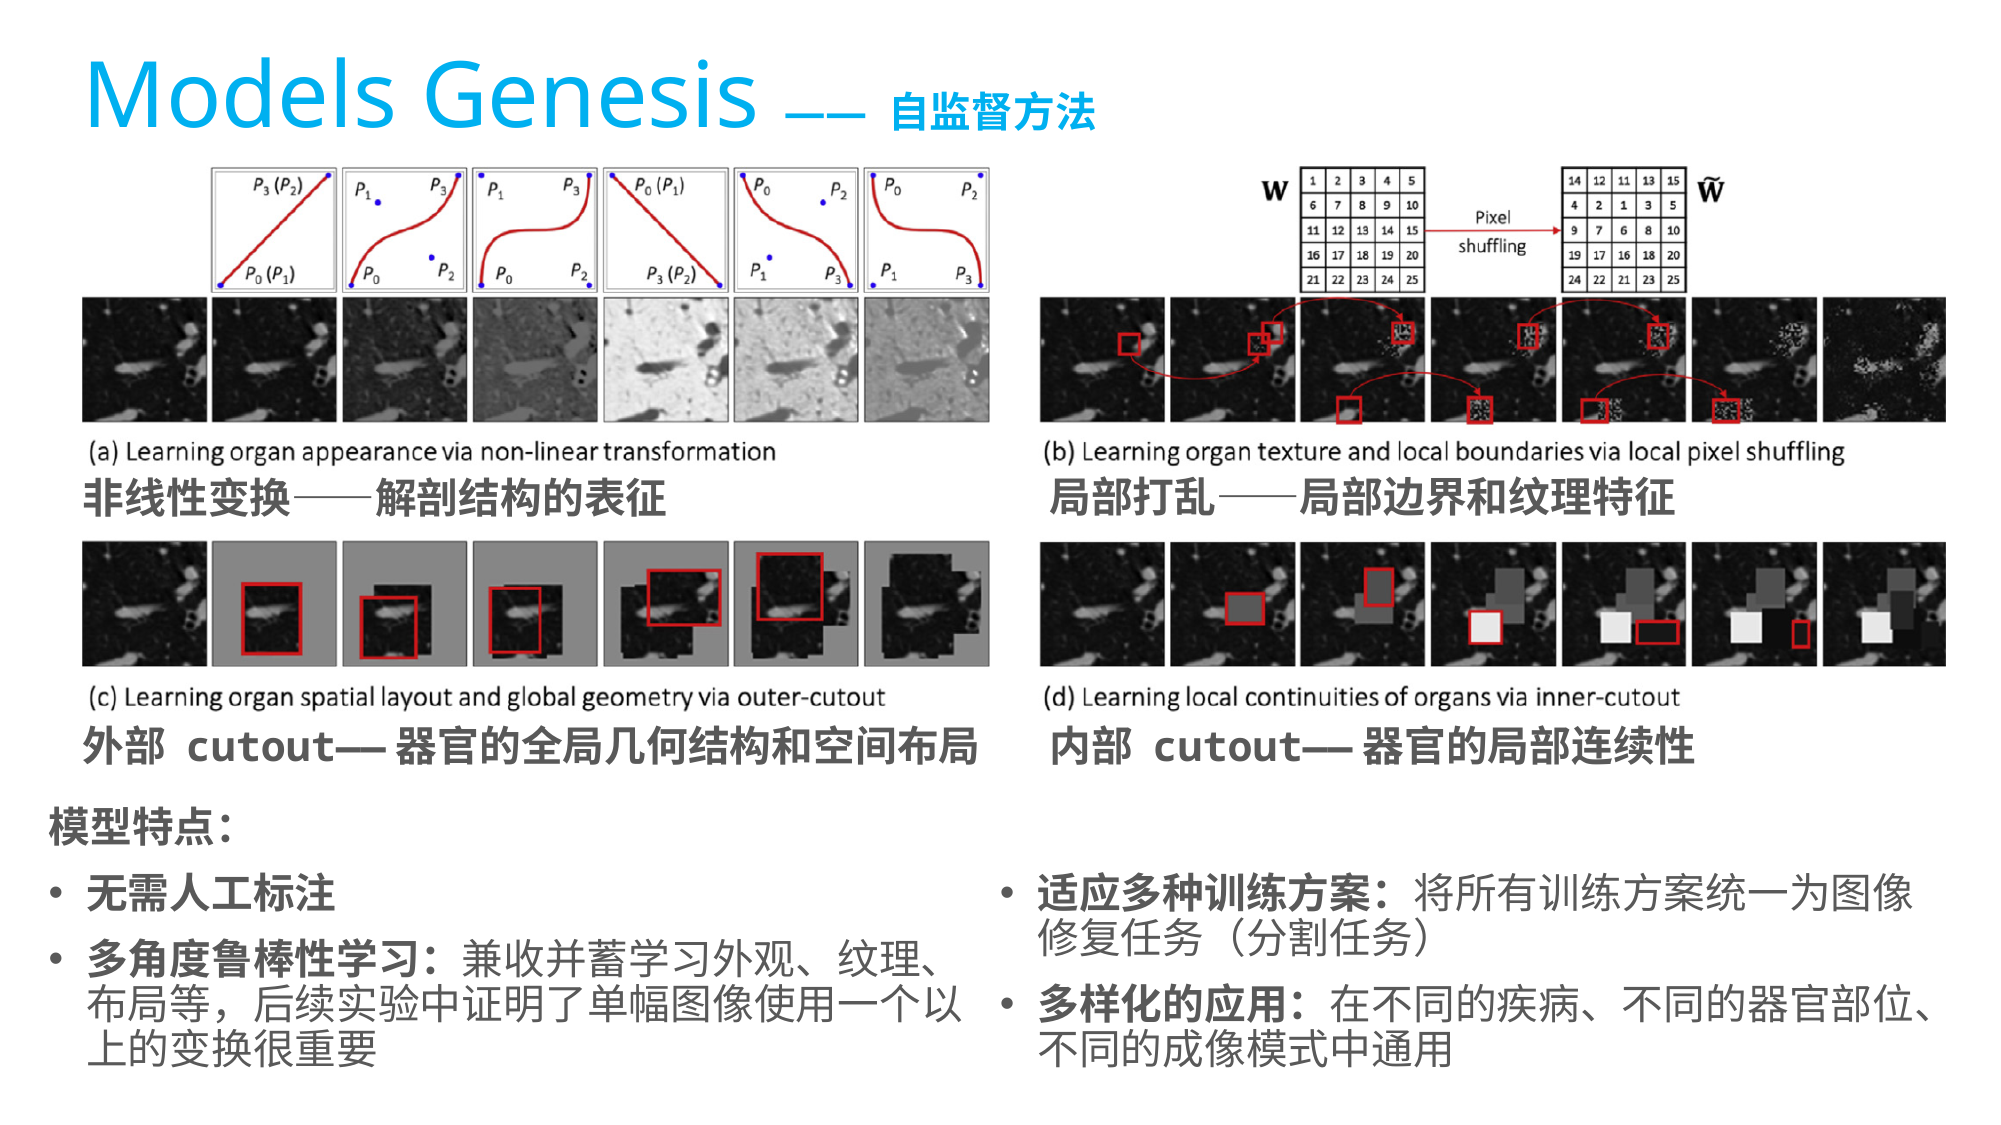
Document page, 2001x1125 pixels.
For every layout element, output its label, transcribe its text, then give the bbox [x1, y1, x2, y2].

text_box Models Genesis —— 自监督方法 [67, 27, 1392, 150]
picture [67, 150, 1967, 471]
text_box 内部 cutout——器官的局部连续性 [1034, 721, 1967, 792]
picture [67, 532, 1967, 721]
text_box 非线性变换——解剖结构的表征 [67, 471, 1000, 532]
text_box 局部打乱——局部边界和纹理特征 [1034, 471, 1967, 532]
list 模型特点： 无需人工标注 多角度鲁棒性学习：兼收并蓄学习外观、纹理、布局等，后续实验中证明了单幅图像使用一个以上的变换很重要 适应多种训练方案：将所有训练方案统一为图像修复任务（分割任务） 多样化的应用：在不同的疾病、不同的器官部位、不同的成像模式中通用 [33, 798, 1967, 1125]
text_box 外部 cutout——器官的全局几何结构和空间布局 [67, 721, 1034, 792]
